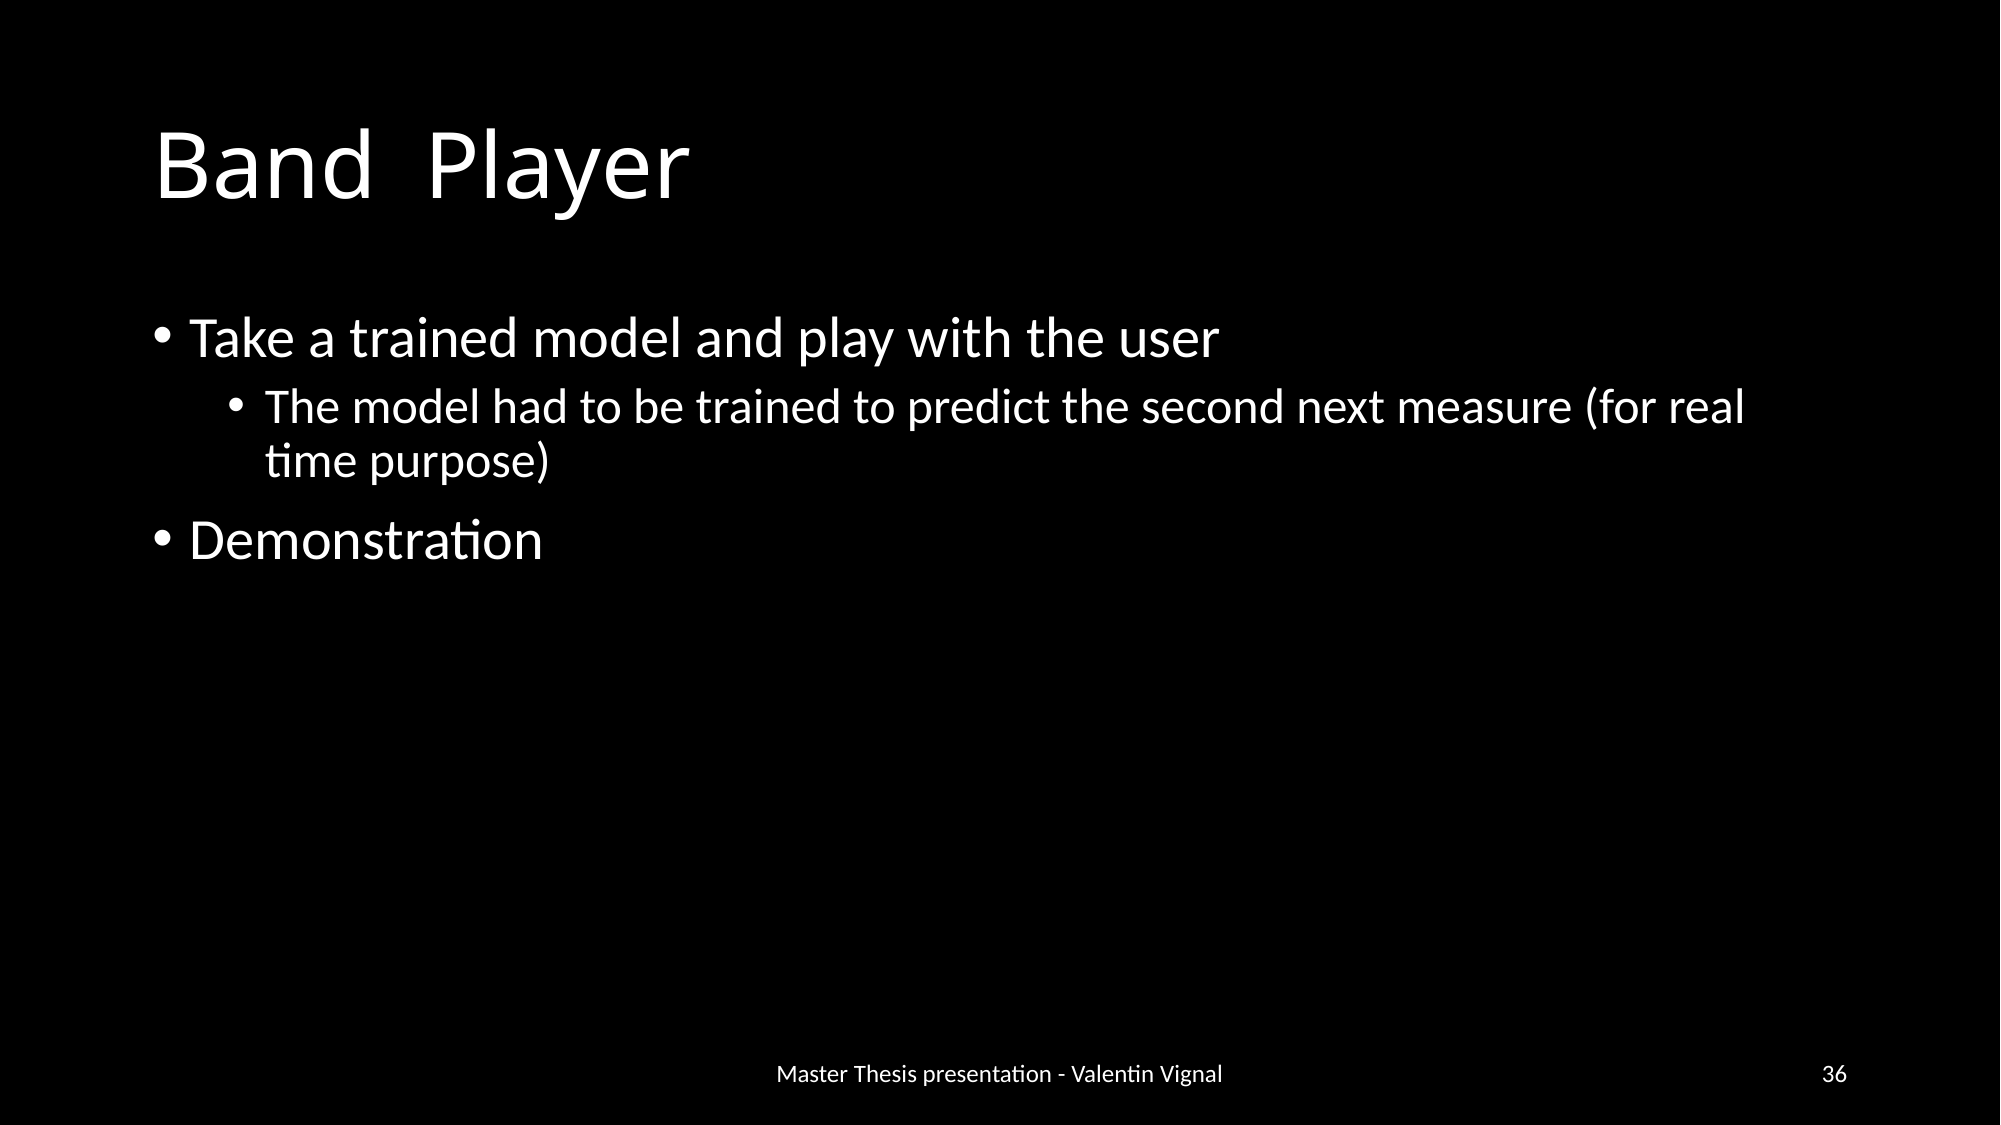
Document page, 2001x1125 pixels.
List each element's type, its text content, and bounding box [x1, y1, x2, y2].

footer Master Thesis presentation - Valentin Vignal [662, 1042, 1338, 1103]
list Take a trained model and play with the user The model had to be trained to predict the second next measure (for real time purpose) Demonstration [137, 299, 1863, 1014]
slide_number 36 [1412, 1042, 1863, 1103]
title Band Player [137, 59, 1863, 278]
